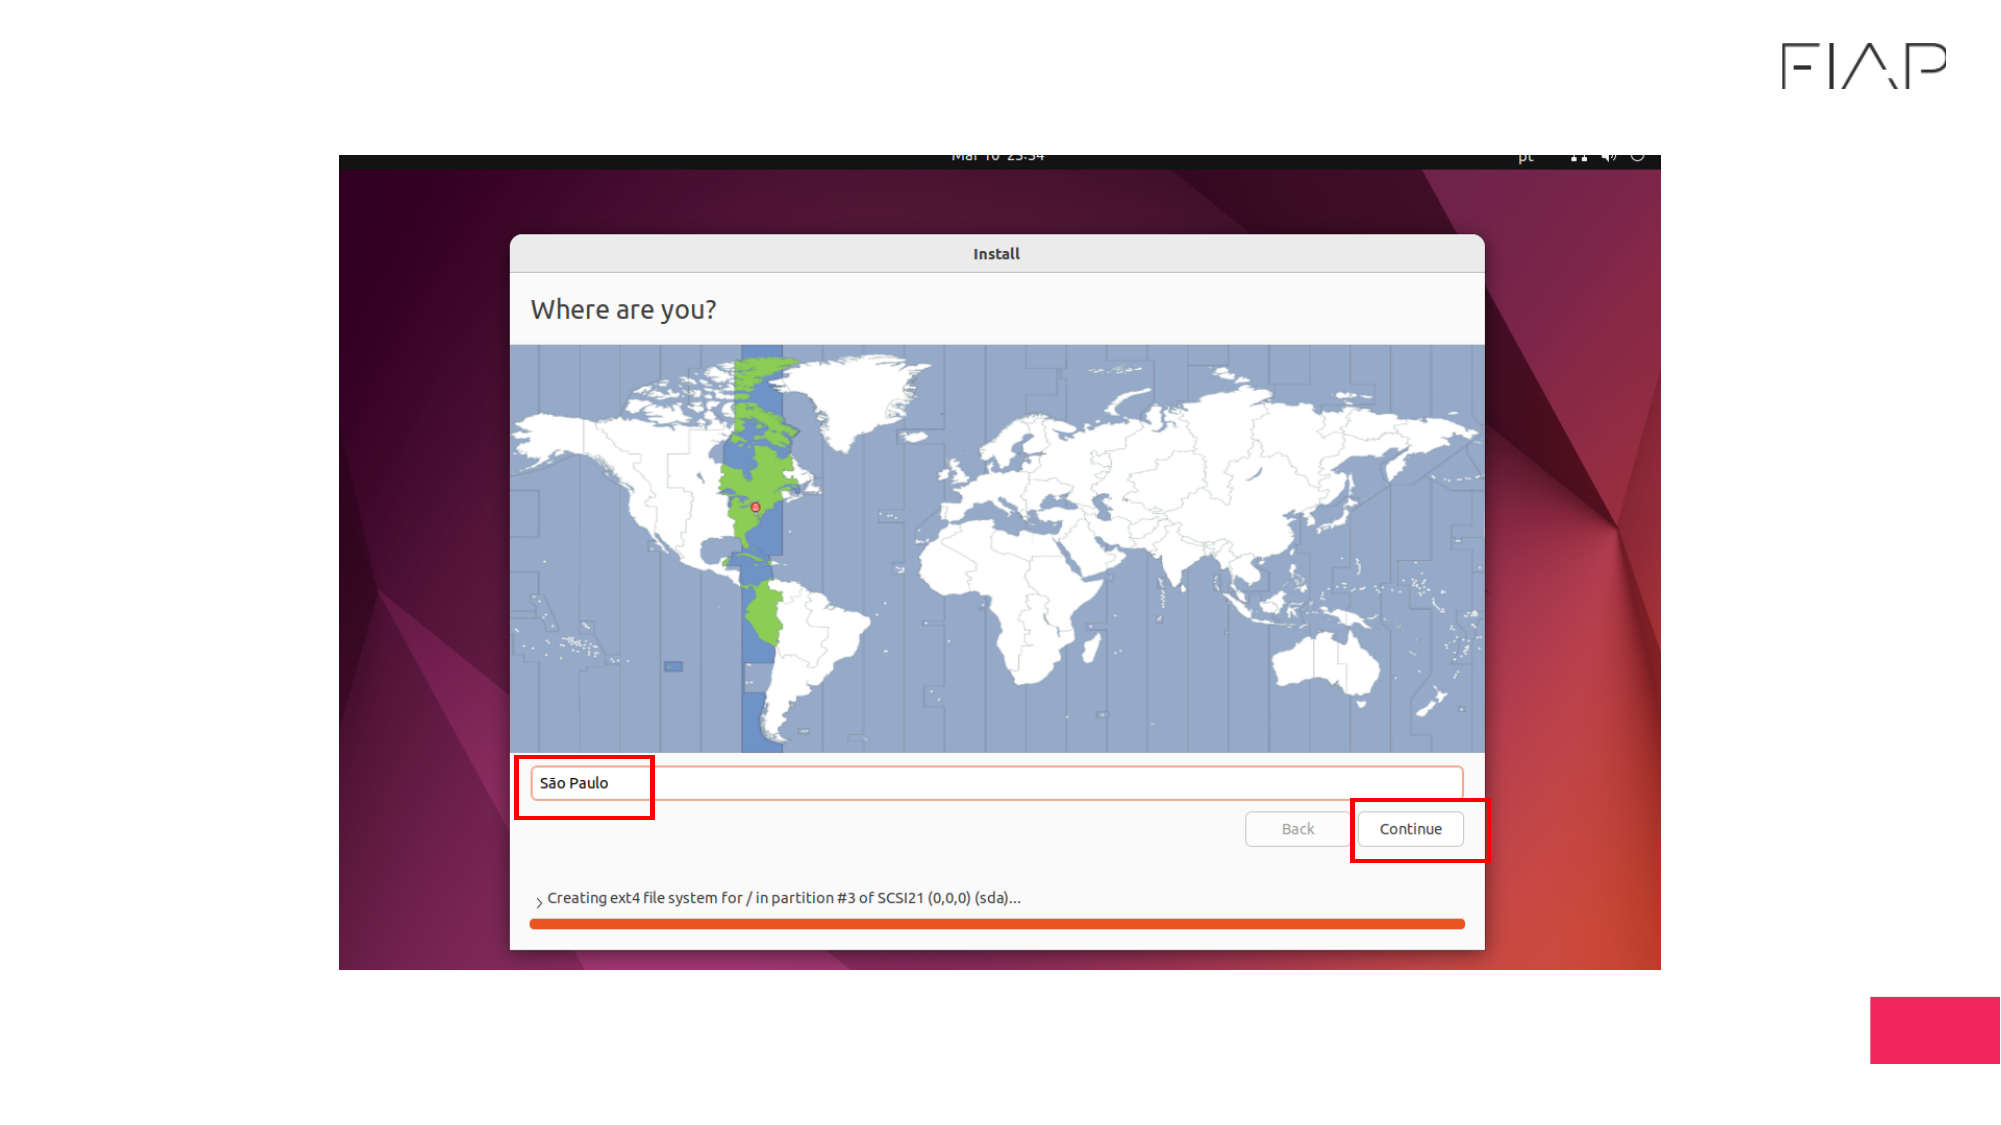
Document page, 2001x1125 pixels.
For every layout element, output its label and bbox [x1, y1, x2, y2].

text_box [1870, 996, 2000, 1065]
picture [339, 155, 1661, 970]
picture [1782, 43, 1946, 89]
